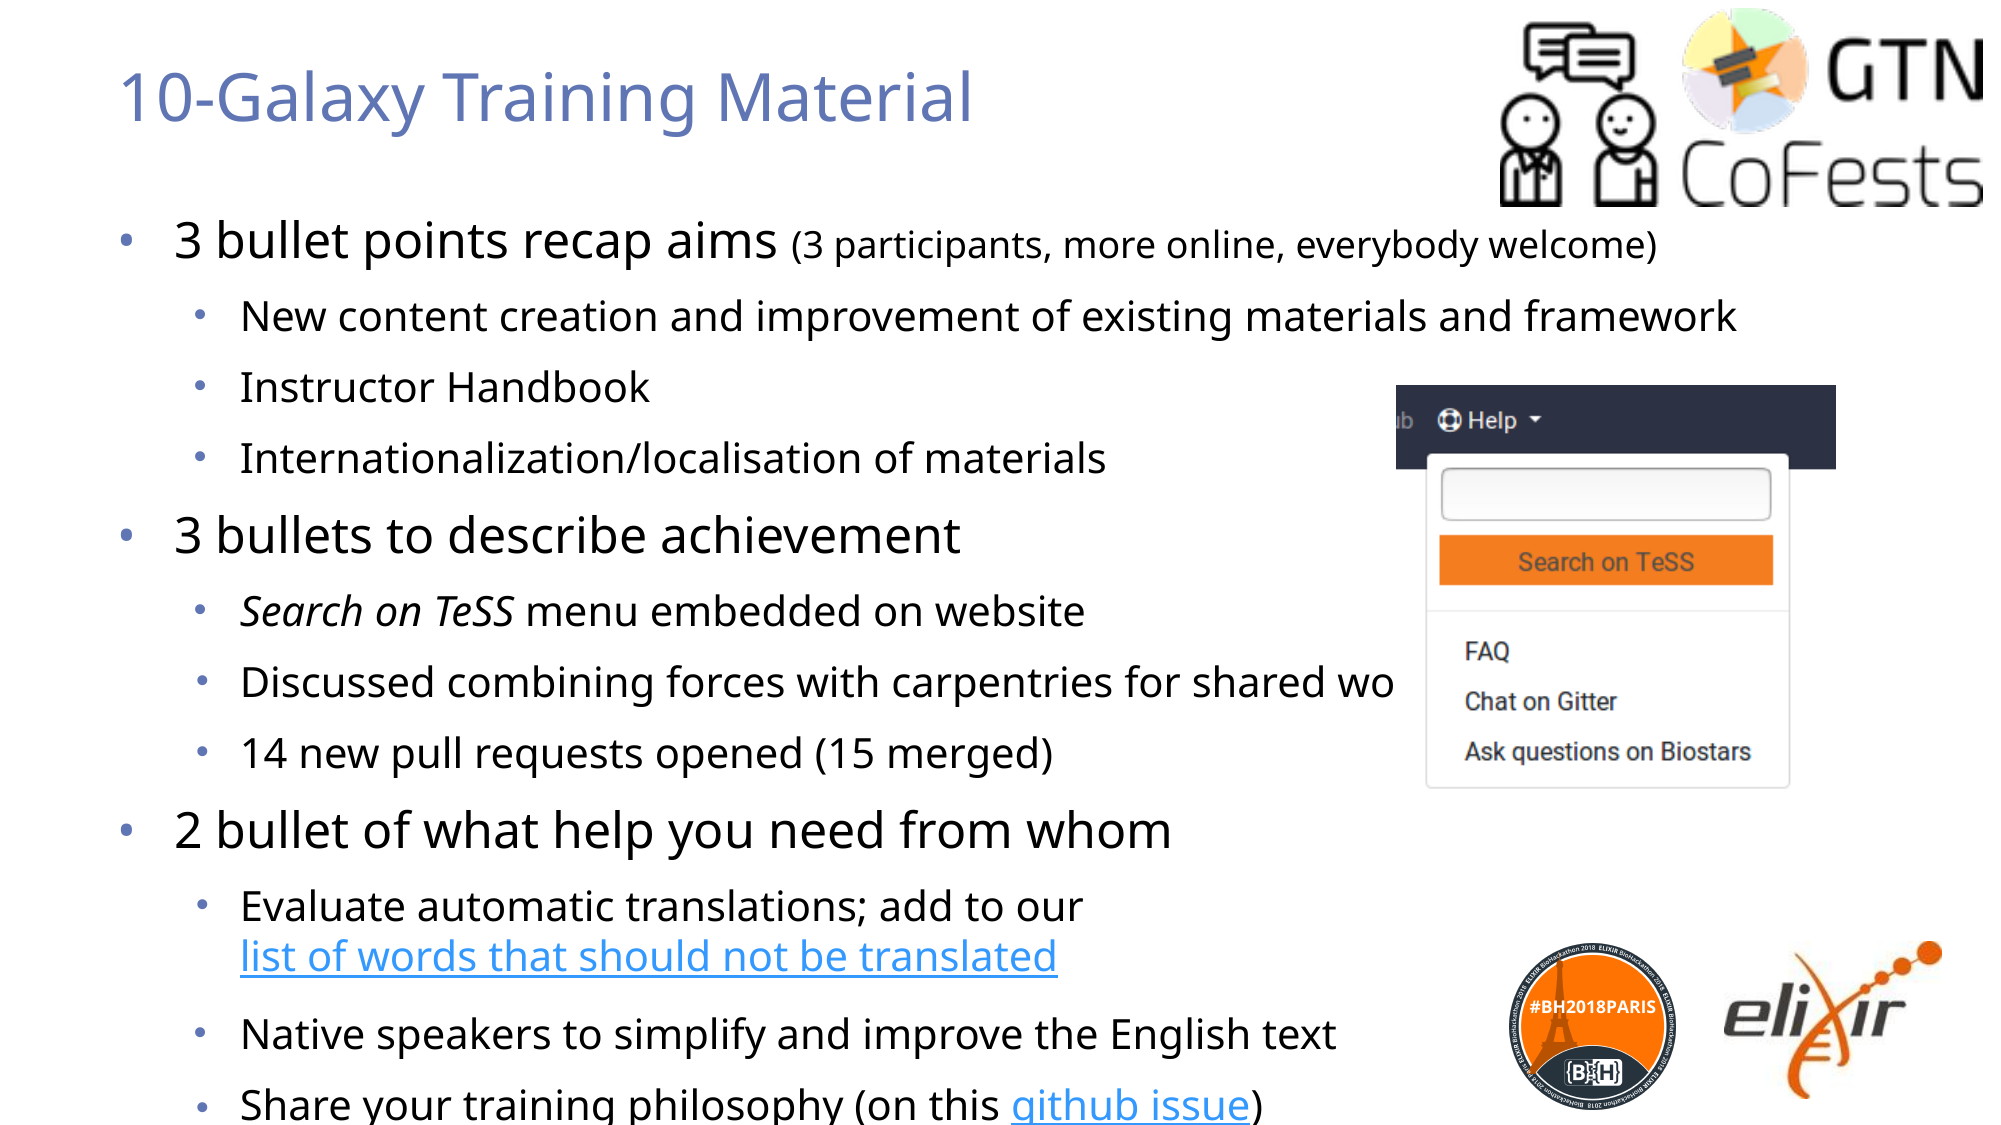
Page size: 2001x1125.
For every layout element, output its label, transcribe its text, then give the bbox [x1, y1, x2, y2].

picture [1396, 385, 1837, 803]
picture [1724, 941, 1942, 1099]
list 3 bullet points recap aims (3 participants, more online, everybody welcome) New content creation and improvement of existing materials and framework Instructor Handbook Internationalization/localisation of materials 3 bullets to describe achievement Search on TeSS menu embedded on website Discussed combining forces with carpentries for shared workshops 14 new pull requests opened (15 merged) 2 bullet of what help you need from whom Evaluate automatic translations; add to our list of words that should not be translated Native speakers to simplify and improve the English text Share your training philosophy (on this github issue) [117, 208, 1902, 1026]
picture [1499, 8, 1983, 207]
picture [1509, 943, 1676, 1111]
title 10-Galaxy Training Material [117, 54, 1494, 161]
